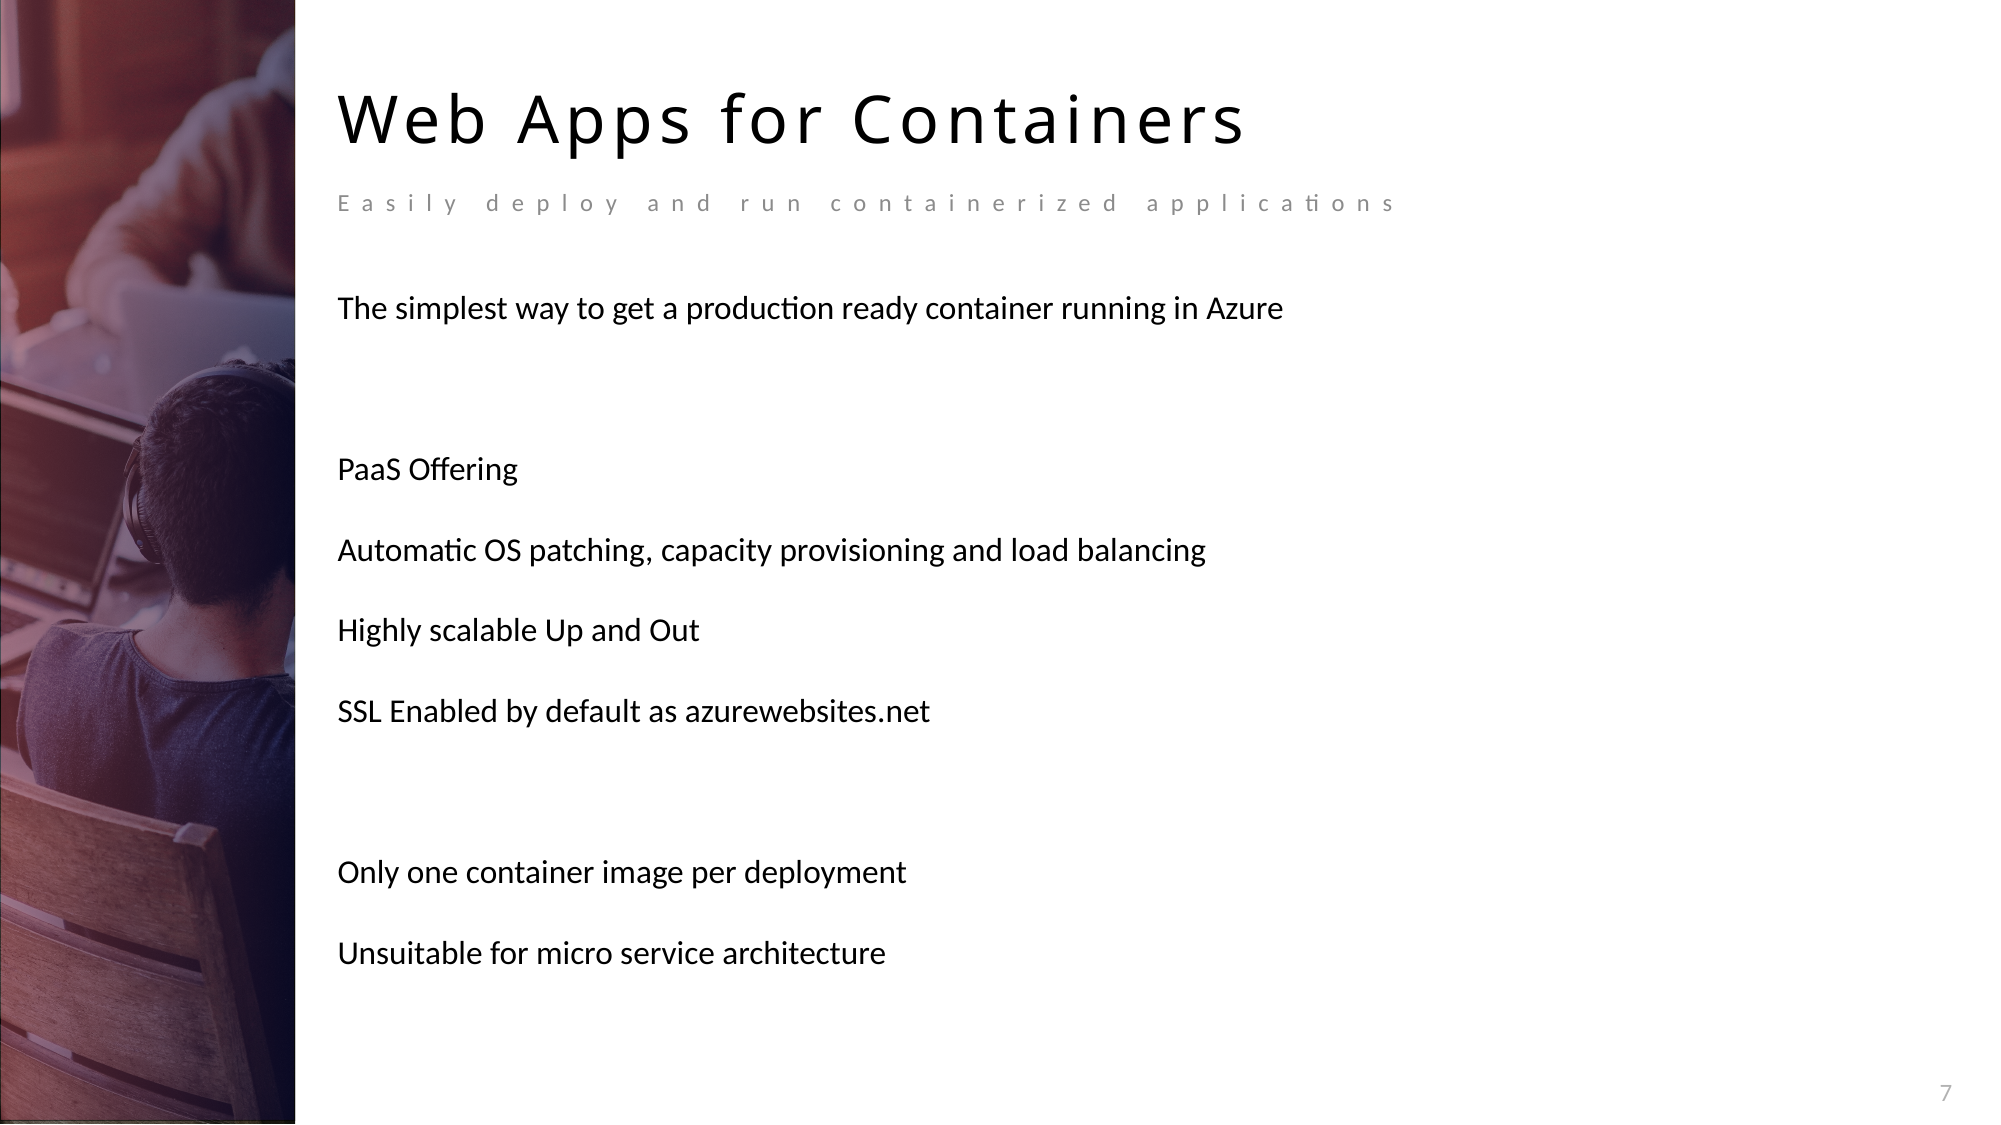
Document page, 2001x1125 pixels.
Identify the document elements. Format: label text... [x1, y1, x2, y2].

picture [0, 0, 296, 1125]
list Easily deploy and run containerized applications [322, 164, 1968, 225]
text_box The simplest way to get a production ready container running in Azure PaaS Offering Automatic OS patching, capacity provisioning and load balancing Highly scalable Up and Out SSL Enabled by default as azurewebsites.net Only one container image per deployment Unsuitable for micro service architecture [322, 258, 1968, 1020]
title Web Apps for Containers [322, 70, 1895, 164]
slide_number 7 [1894, 1061, 1968, 1121]
